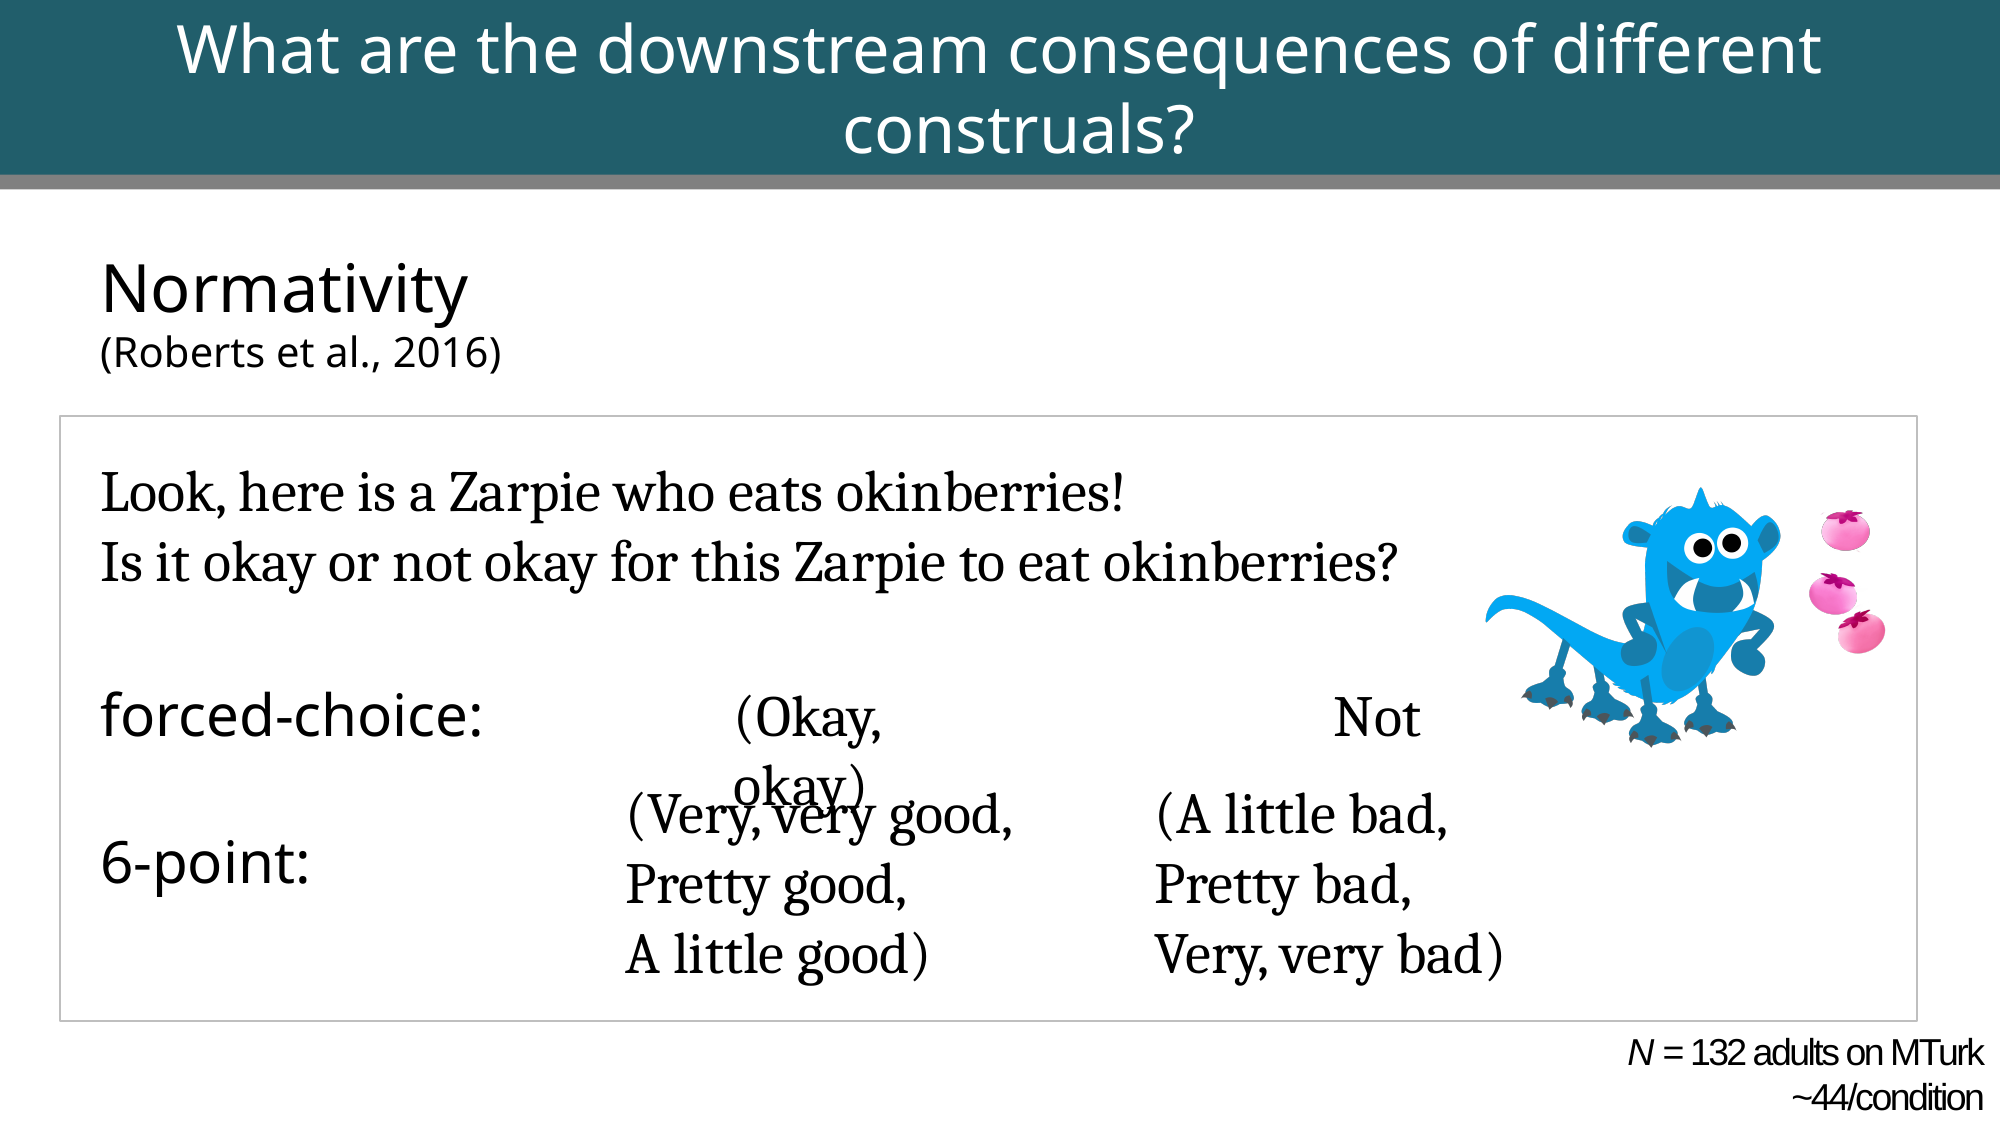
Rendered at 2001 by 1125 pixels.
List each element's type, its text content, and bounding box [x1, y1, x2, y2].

text_box What are the downstream consequences of different construals? [0, 0, 2000, 175]
text_box [59, 415, 1918, 1022]
picture [1475, 443, 1904, 753]
text_box N = 132 adults on MTurk ~44/condition [1607, 1020, 2000, 1125]
text_box Normativity (Roberts et al., 2016) [85, 238, 542, 384]
text_box Calibration > Intro/contrast > Construal > Possibility of change > Normativity > Intervention [0, 175, 2000, 190]
